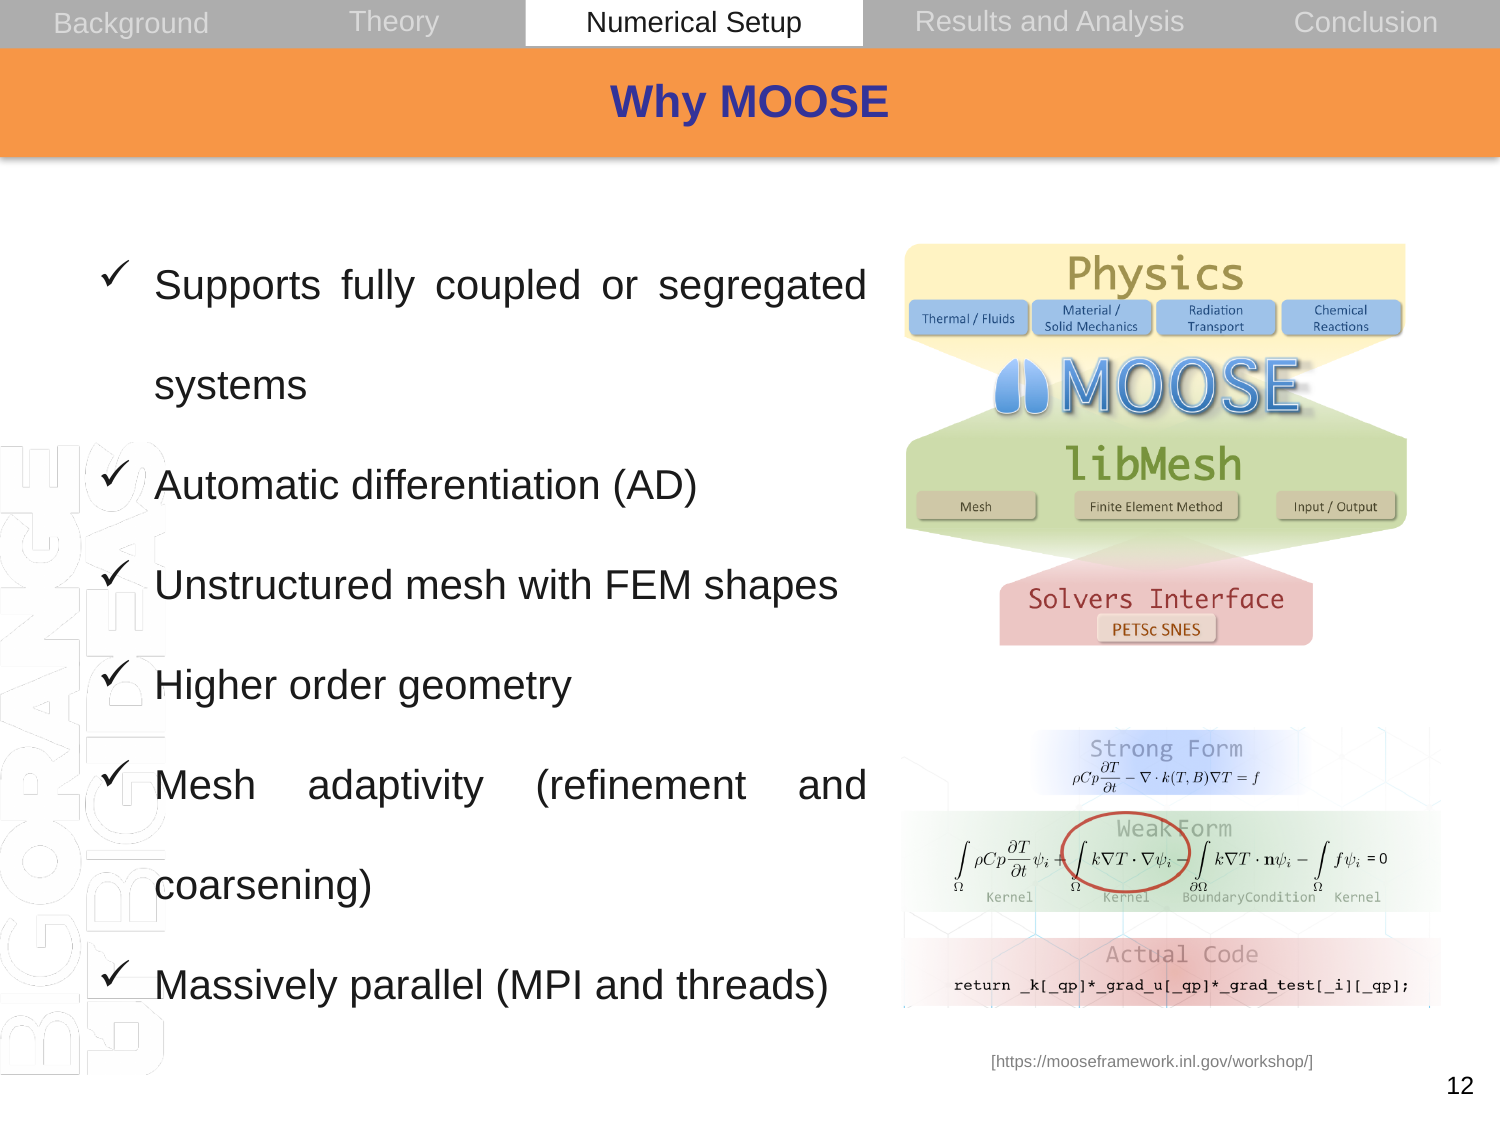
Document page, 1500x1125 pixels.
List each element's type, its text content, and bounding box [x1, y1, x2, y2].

text_box Conclusion [1237, 0, 1496, 46]
picture [901, 727, 1442, 1008]
text_box Theory [263, 0, 525, 46]
text_box Why MOOSE [0, 40, 1500, 158]
text_box Background [0, 0, 263, 47]
text_box Results and Analysis [863, 0, 1237, 46]
slide_number 12 [1408, 1057, 1490, 1112]
picture [882, 233, 1417, 652]
text_box [https://mooseframework.inl.gov/workshop/] [976, 1042, 1443, 1078]
text_box Supports fully coupled or segregated systems Automatic differentiation (AD) Unstructured mesh with FEM shapes Higher order geometry Mesh adaptivity (refinement and coarsening) Massively parallel (MPI and threads) [83, 200, 883, 1016]
text_box Numerical Setup [525, 0, 863, 46]
